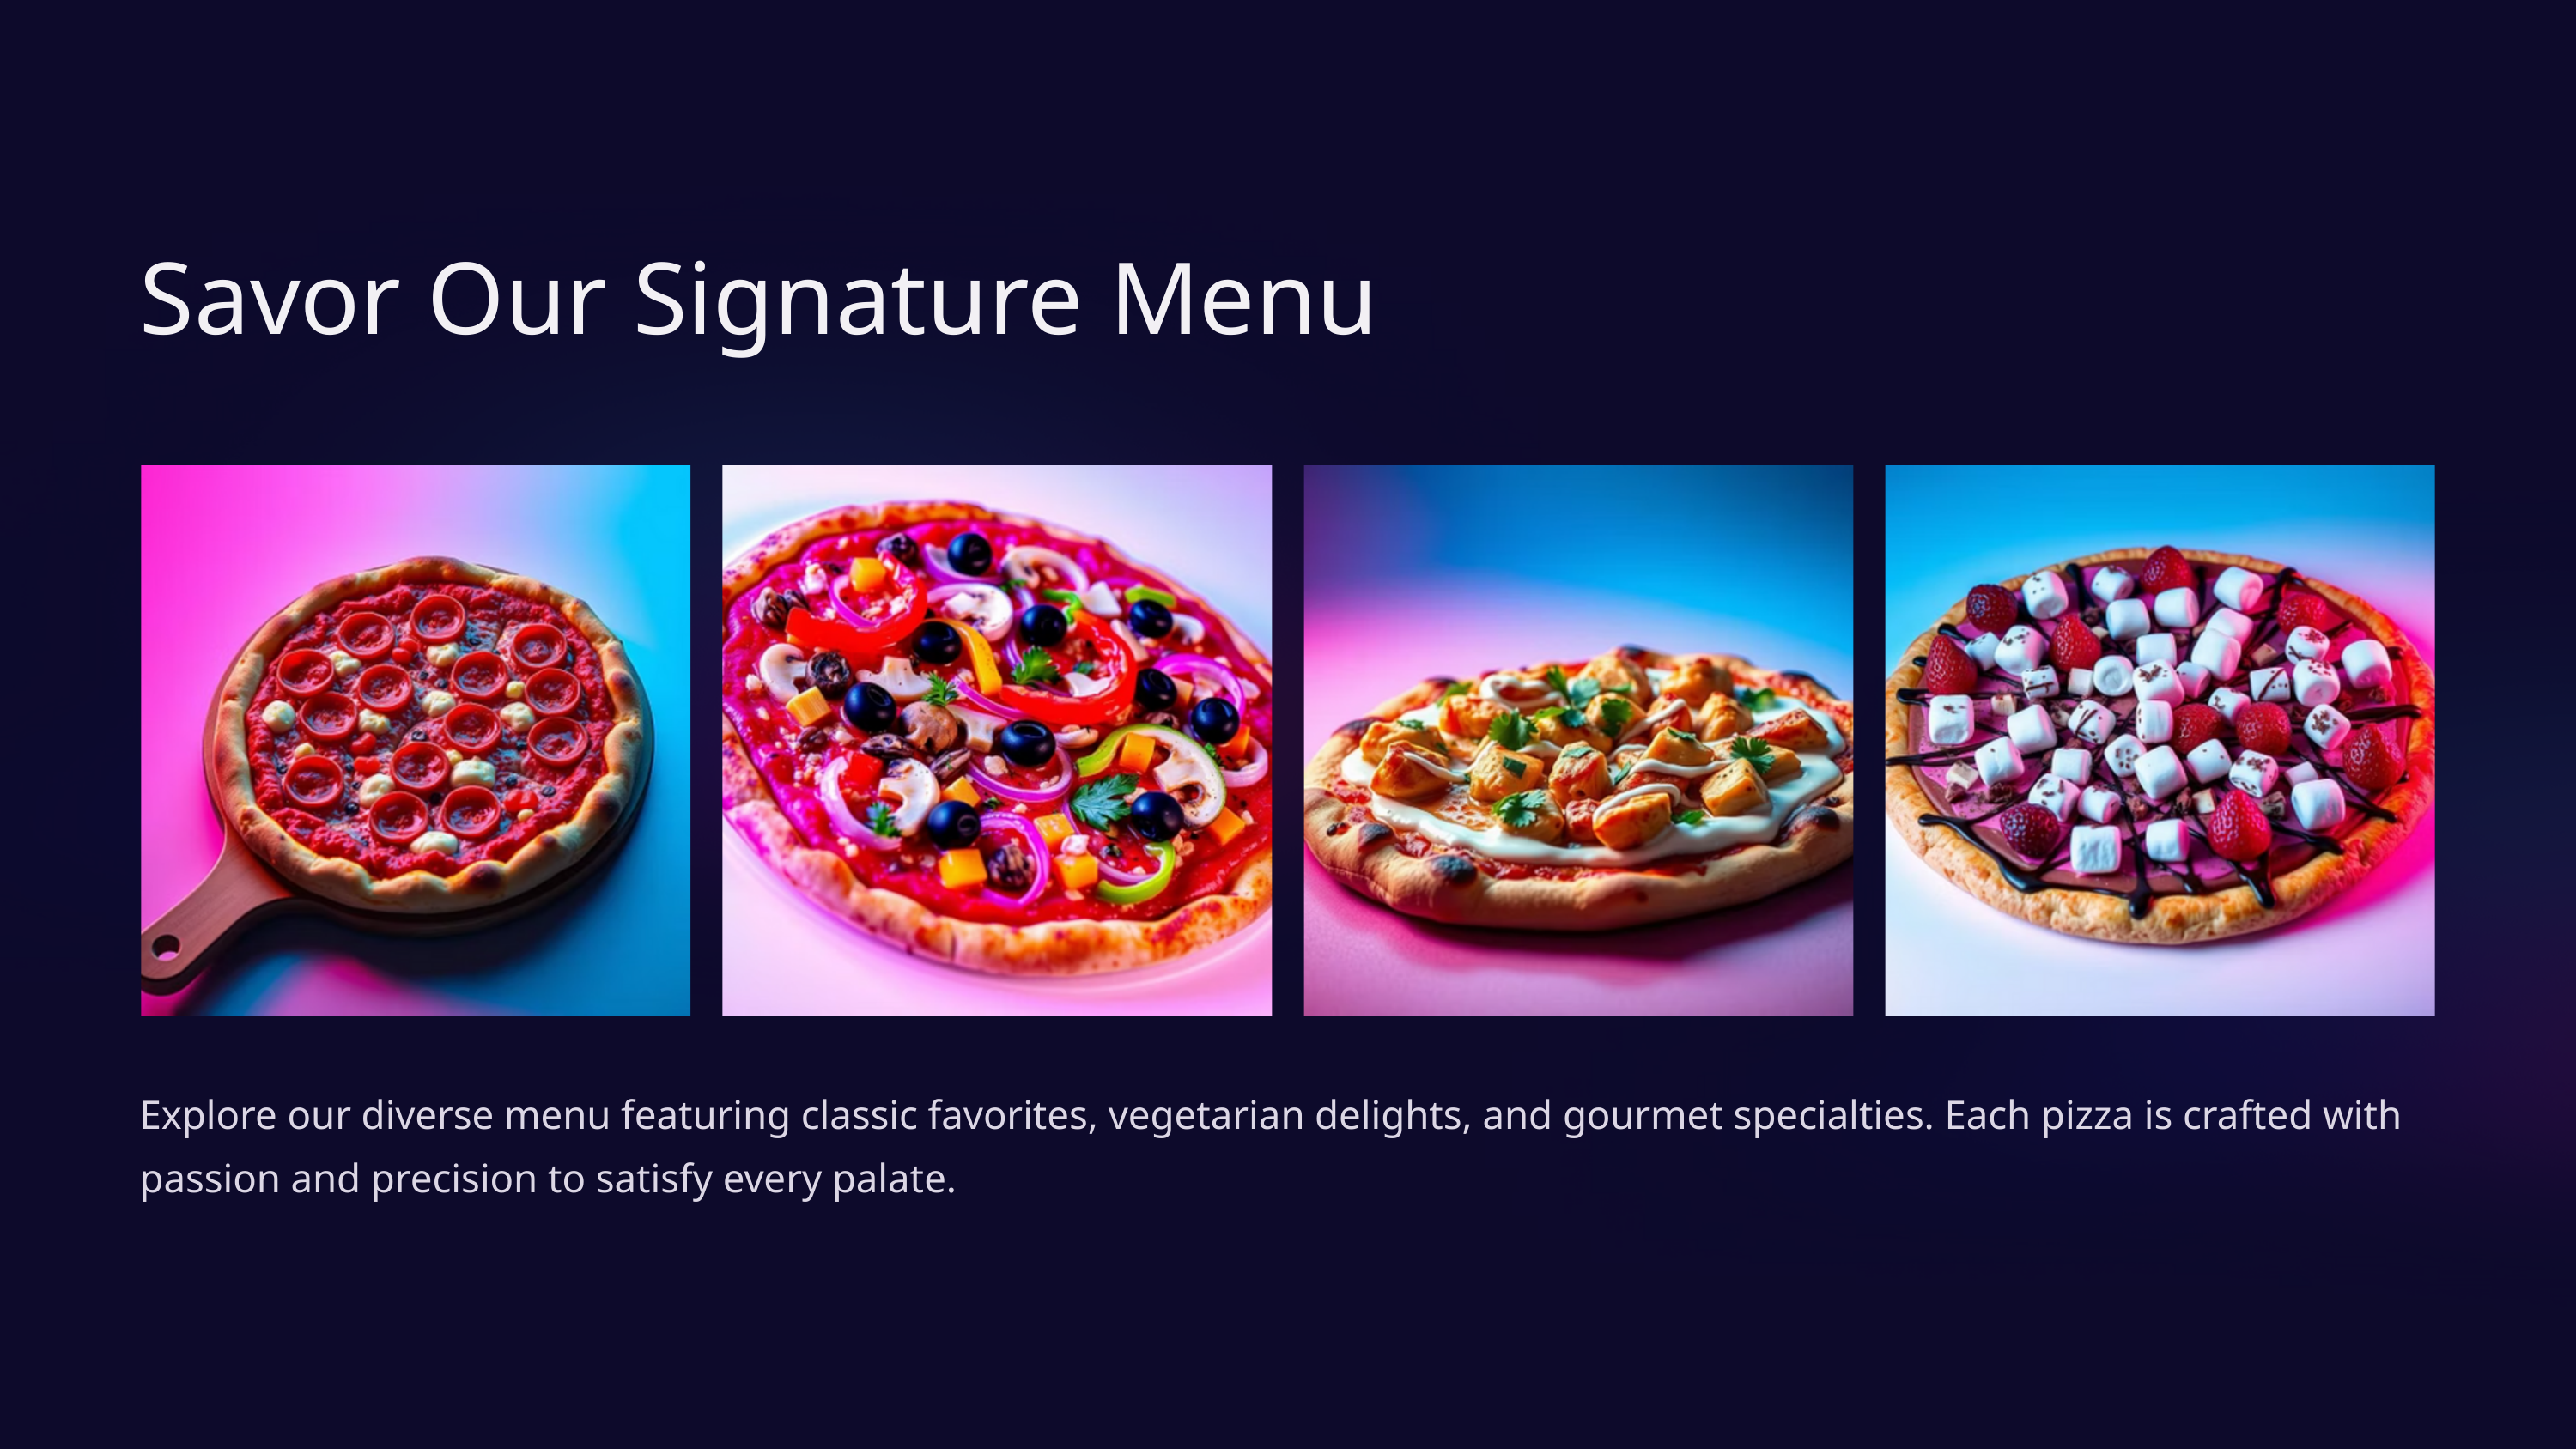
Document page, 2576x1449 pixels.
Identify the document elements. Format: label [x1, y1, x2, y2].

text_box [1885, 465, 2435, 1016]
text_box [722, 465, 1273, 1016]
text_box [141, 465, 691, 1016]
text_box [1303, 465, 1854, 1016]
text_box [0, 0, 2576, 1449]
